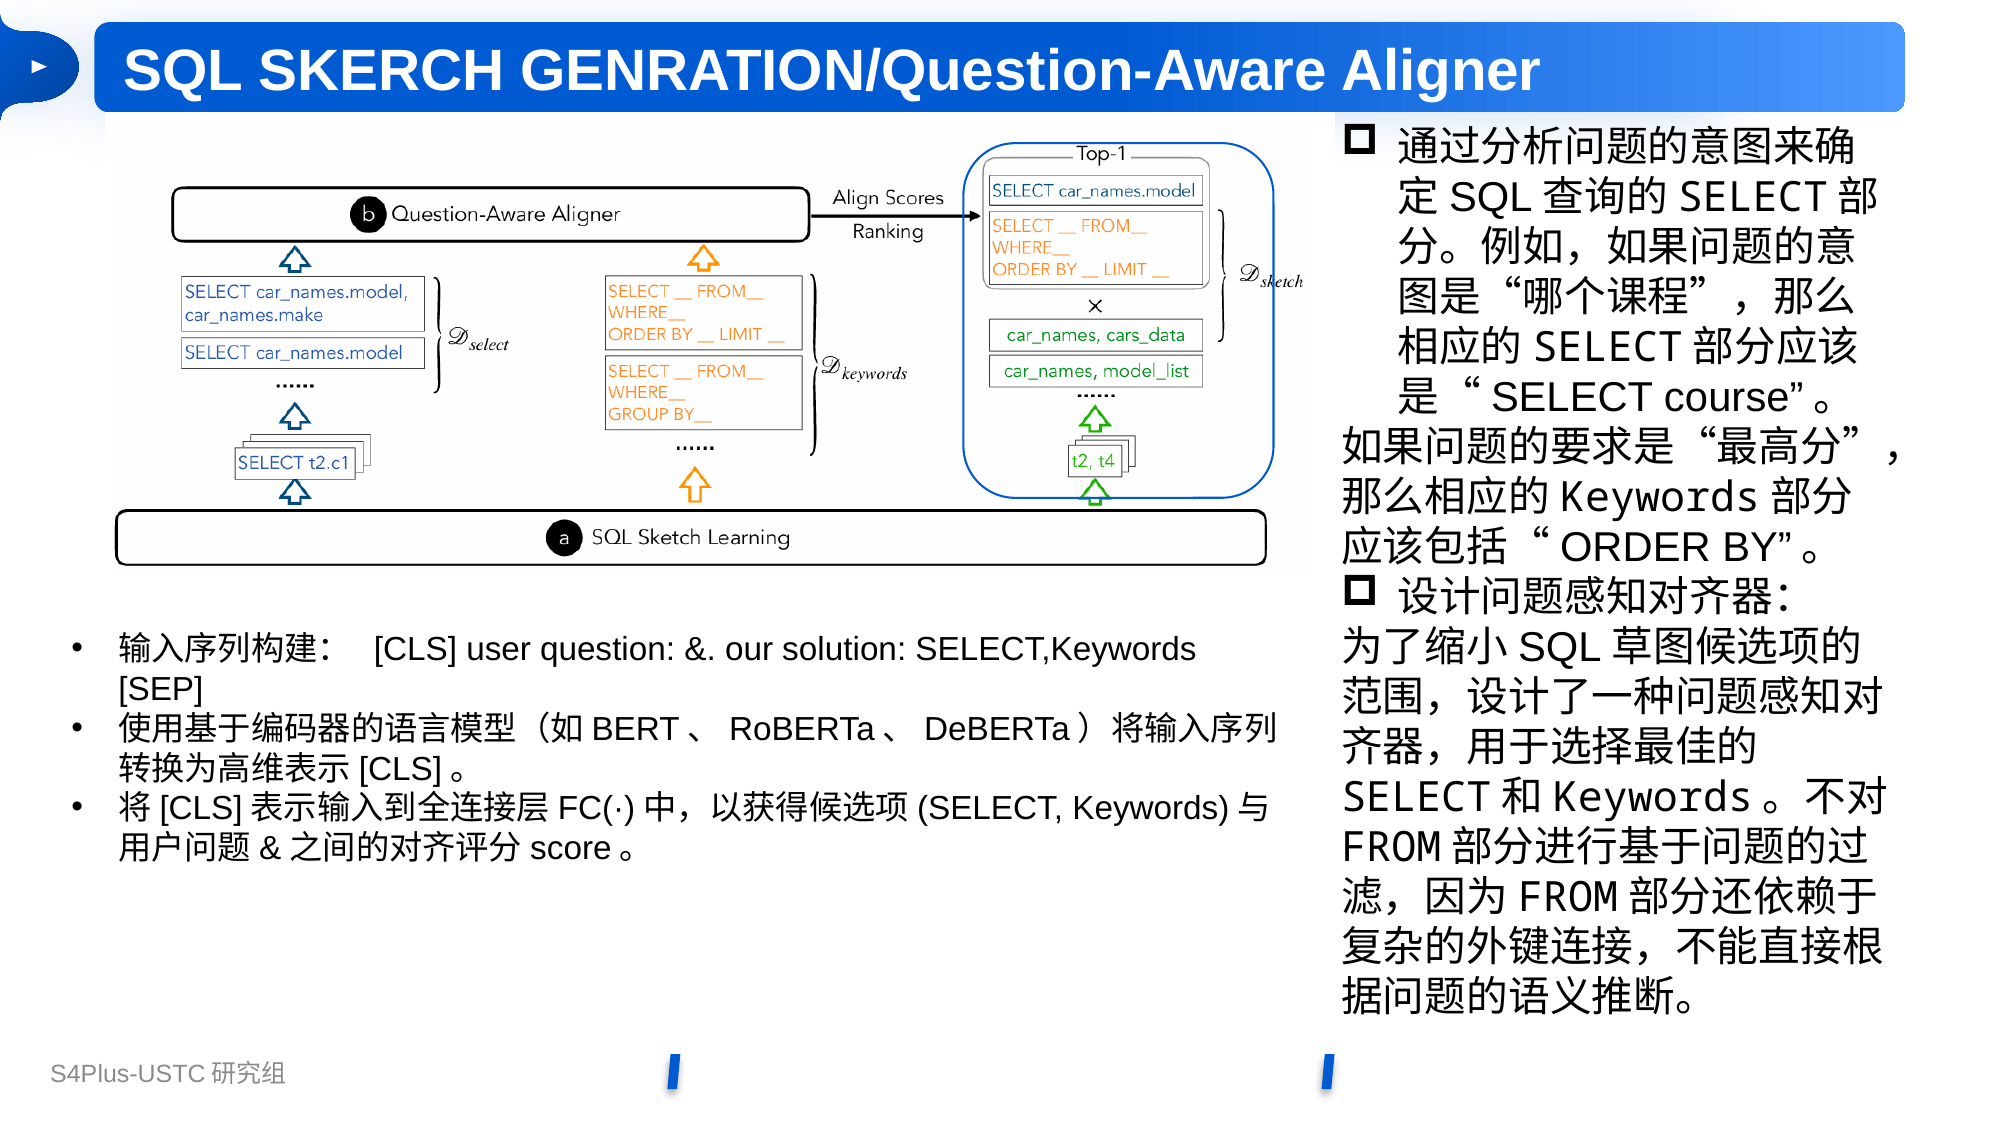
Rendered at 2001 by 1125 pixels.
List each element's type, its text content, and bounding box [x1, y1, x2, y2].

text_box 通过分析问题的意图来确定SQL查询的SELECT部分。例如，如果问题的意图是“哪个课程”，那么相应的SELECT部分应该是“SELECT course”。 如果问题的要求是“最高分”，那么相应的Keywords部分应该包括“ORDER BY”。 设计问题感知对齐器： 为了缩小SQL草图候选项的范围，设计了一种问题感知对齐器，用于选择最佳的SELECT和Keywords。不对FROM部分进行基于问题的过滤，因为FROM部分还依赖于复杂的外键连接，不能直接根据问题的语义推断。 [1326, 112, 1906, 1125]
text_box 输入序列构建： [CLS] user question: &. our solution: SELECT,Keywords [SEP] 使用基于编码器的语言模型（如BERT、RoBERTa、DeBERTa）将输入序列转换为高维表示[CLS]。 将[CLS]表示输入到全连接层FC(·)中，以获得候选项(SELECT, Keywords)与用户问题&之间的对齐评分score。 [56, 619, 1306, 674]
picture [105, 112, 1335, 572]
list SQL SKERCH GENRATION/Question-Aware Aligner [94, 31, 1906, 104]
